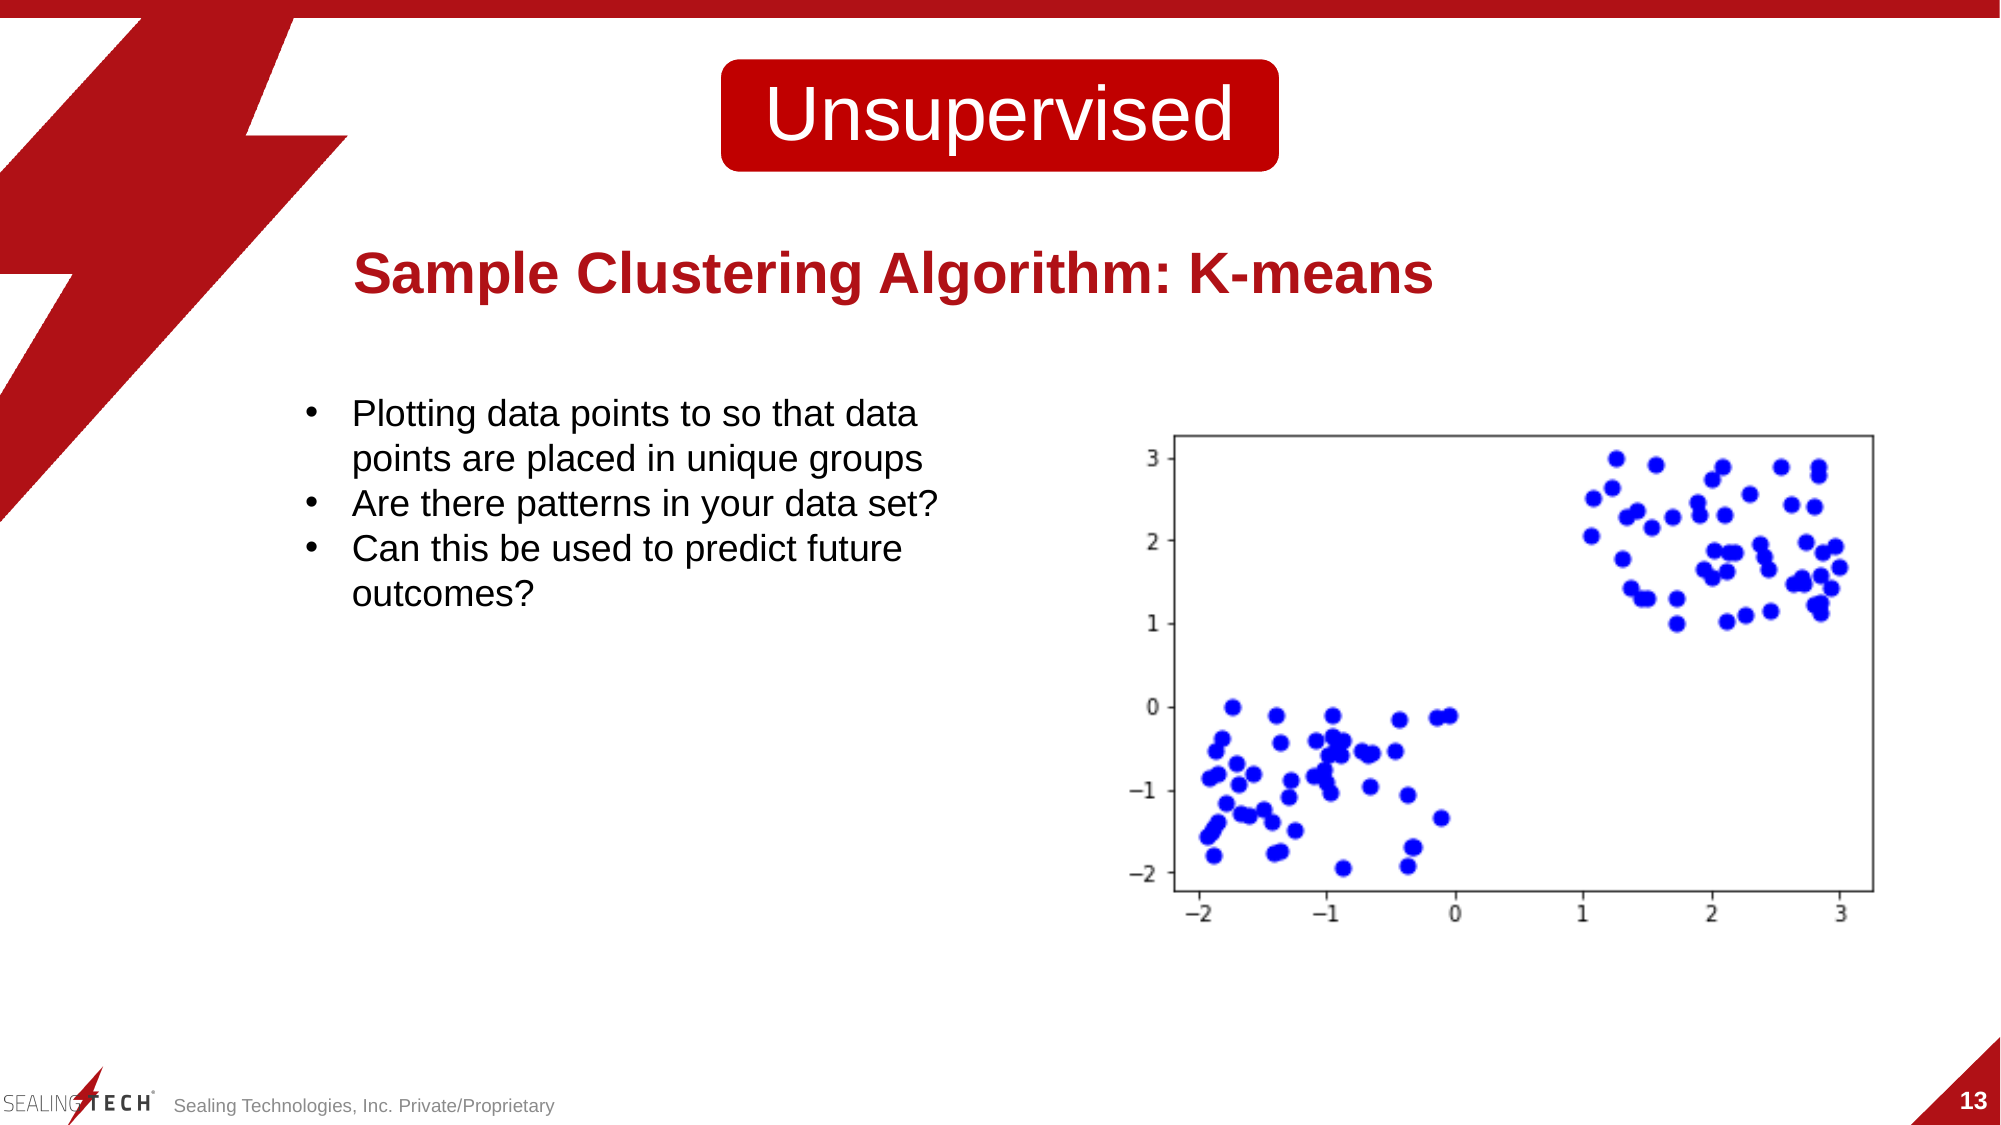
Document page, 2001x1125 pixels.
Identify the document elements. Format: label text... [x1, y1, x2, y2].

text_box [719, 58, 1281, 173]
picture [0, 18, 2000, 1125]
text_box Sample Clustering Algorithm: K-means [338, 227, 1869, 313]
text_box Plotting data points to so that data points are placed in unique groups Are there patterns in your data set? Can this be used to predict future outcomes? [290, 381, 961, 622]
